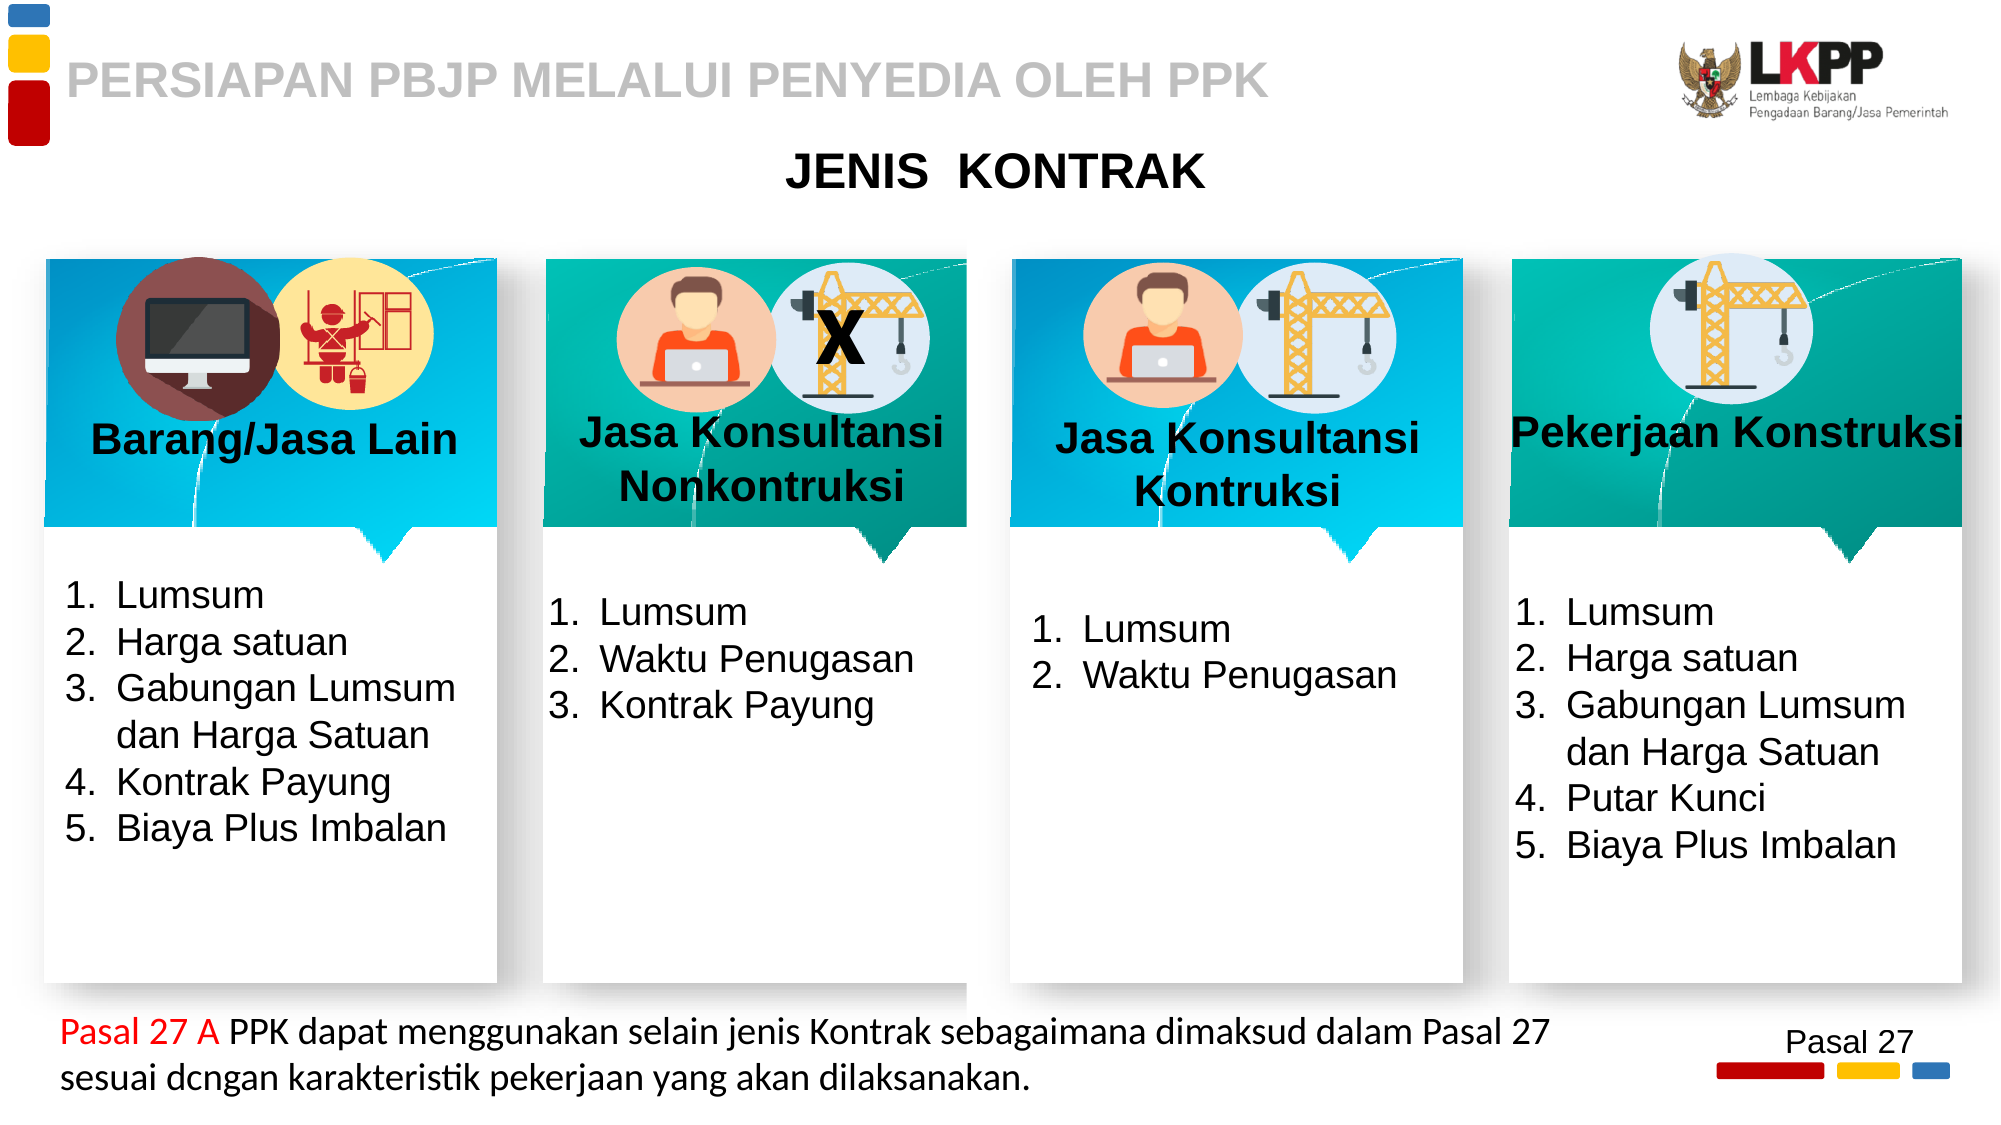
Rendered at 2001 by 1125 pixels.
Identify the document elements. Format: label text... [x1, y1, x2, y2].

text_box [1083, 262, 1243, 408]
text_box Pasal 27 A PPK dapat menggunakan selain jenis Kontrak sebagaimana dimaksud dalam Pasal 27 sesuai dcngan karakteristik pekerjaan yang akan dilaksanakan. [45, 1030, 1633, 1106]
text_box JENIS KONTRAK [770, 131, 1222, 207]
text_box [0, 54, 100, 96]
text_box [766, 262, 930, 414]
text_box PERSIAPAN PBJP MELALUI PENYEDIA OLEH PPK [66, 29, 1650, 125]
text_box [616, 267, 777, 413]
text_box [1233, 262, 1397, 414]
picture [116, 257, 280, 421]
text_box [0, 229, 2000, 1030]
text_box Pasal 27 [1699, 1030, 2000, 1068]
text_box [1654, 15, 1971, 146]
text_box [1649, 253, 1814, 405]
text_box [280, 257, 434, 410]
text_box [1716, 1062, 1950, 1080]
